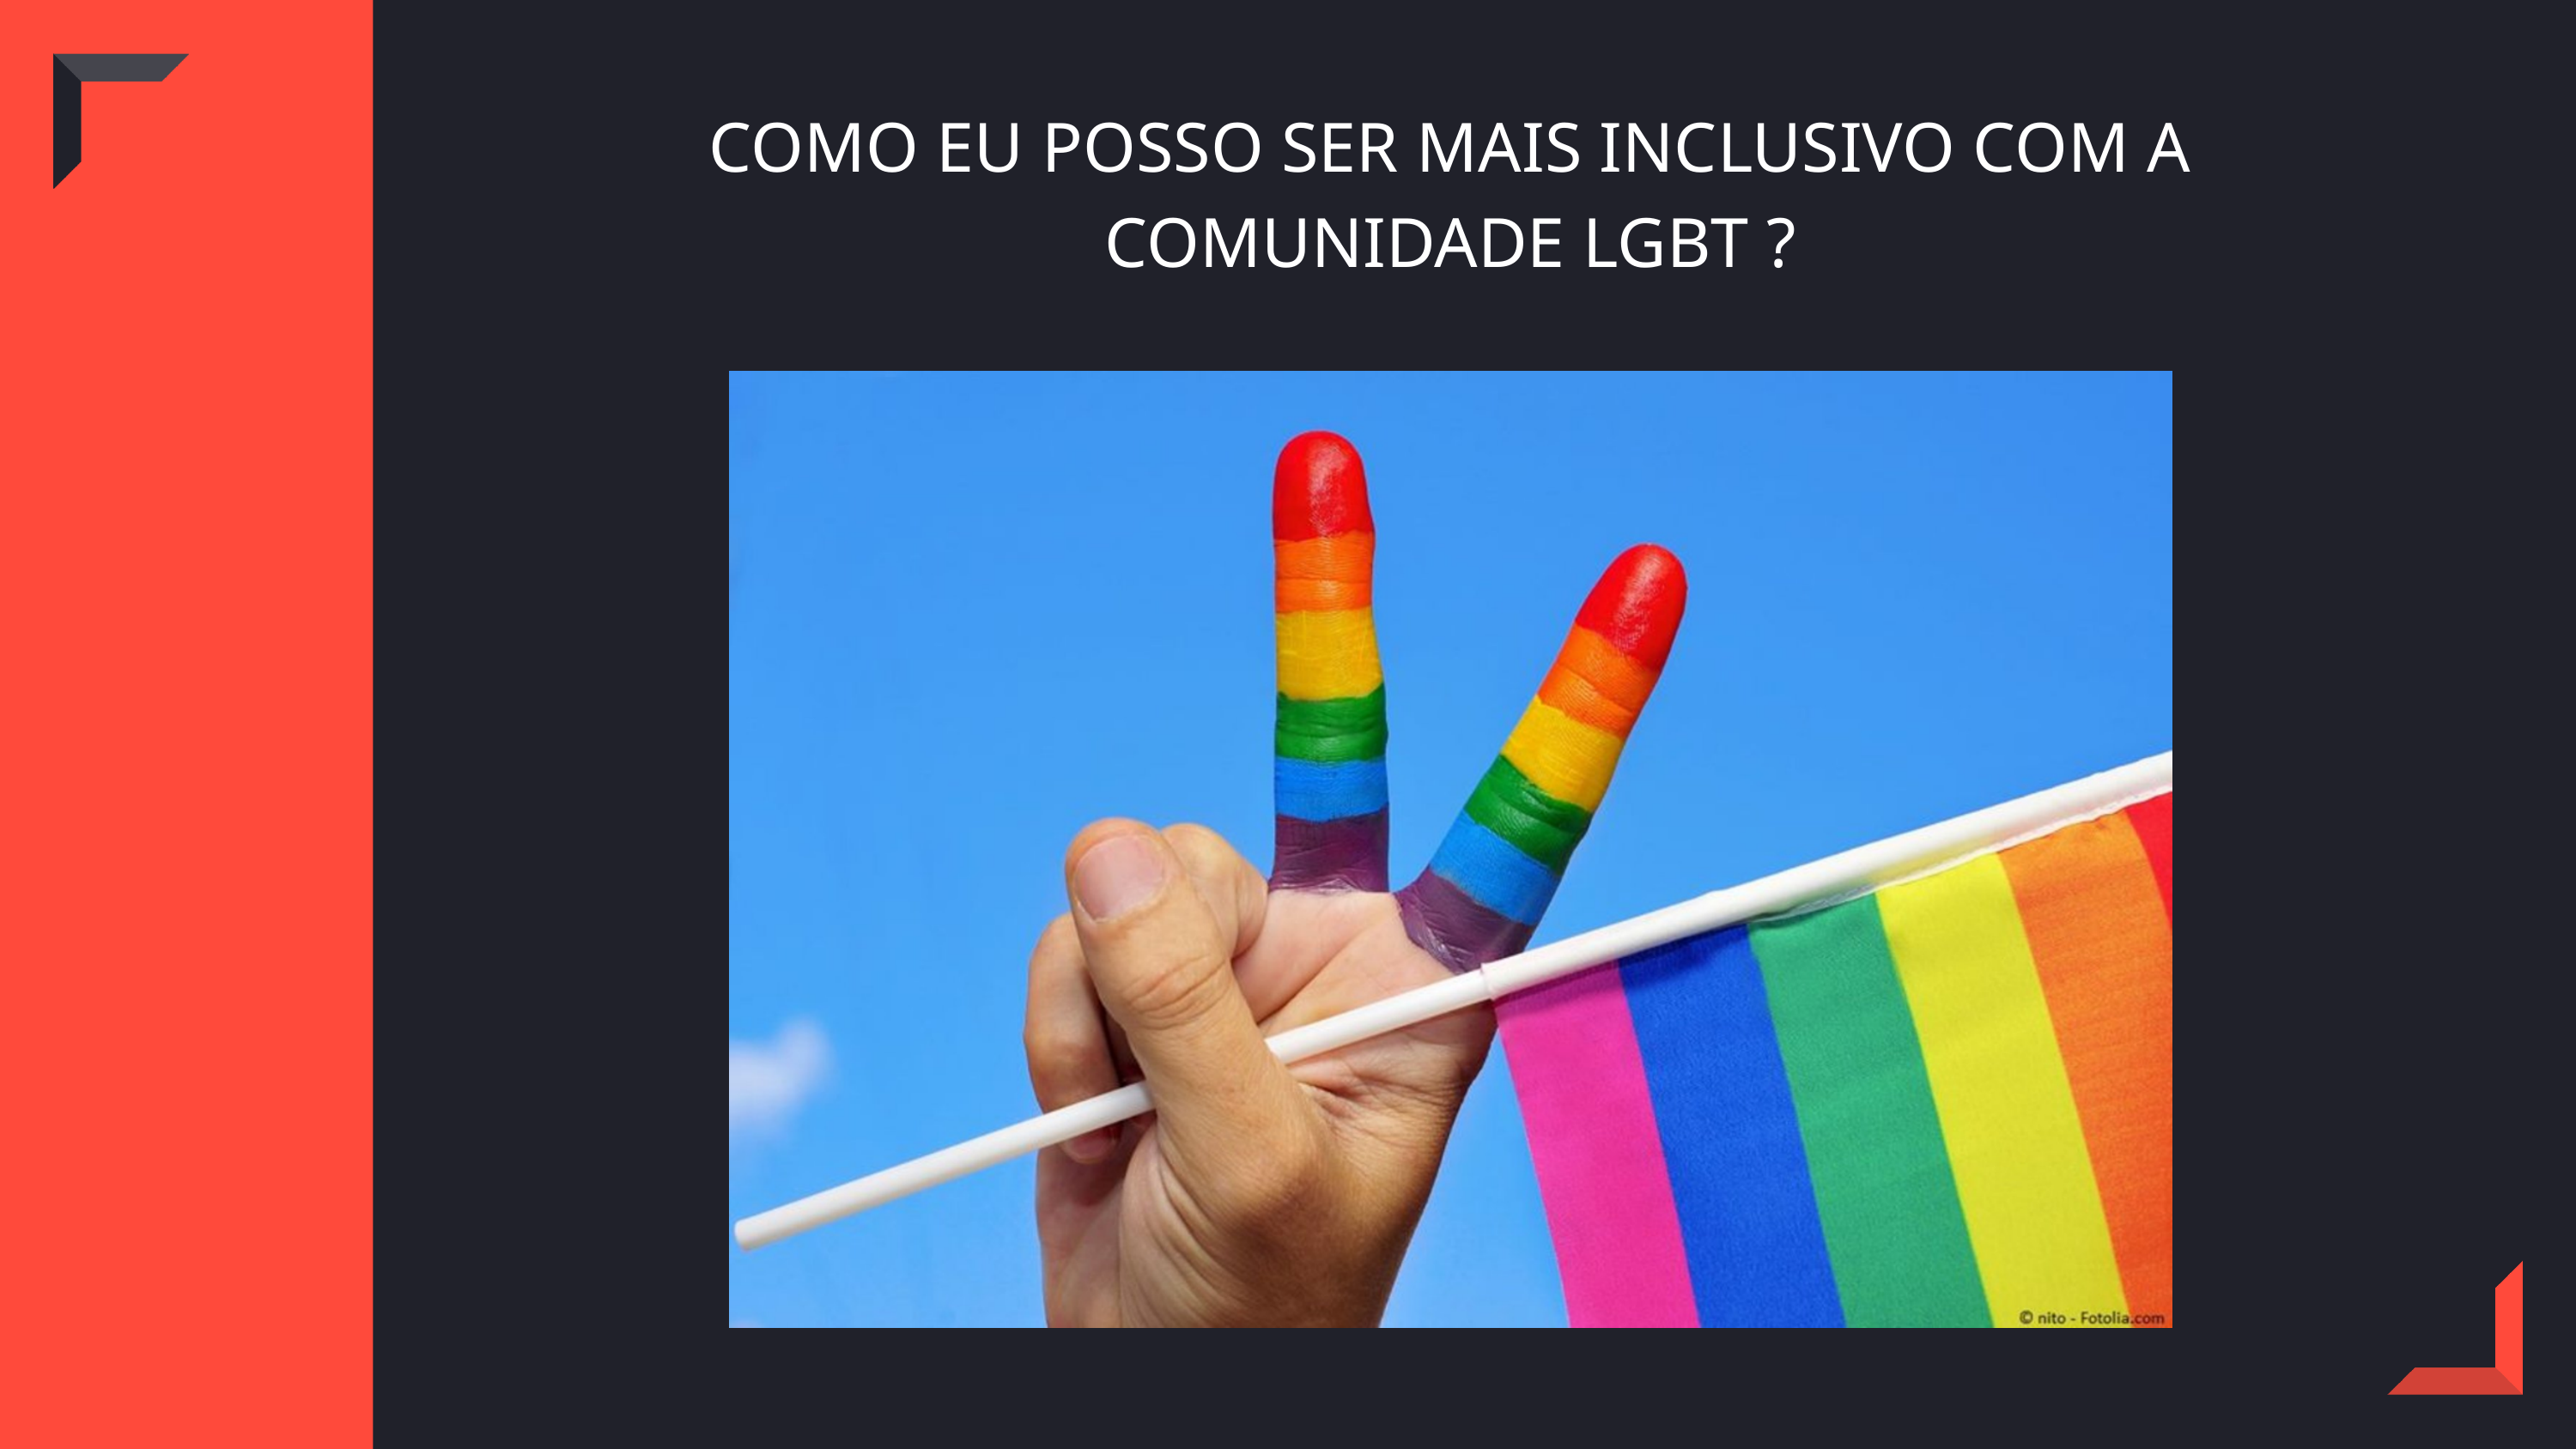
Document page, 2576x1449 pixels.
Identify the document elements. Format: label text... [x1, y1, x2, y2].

text_box [0, 0, 374, 1449]
picture [2387, 1260, 2523, 1396]
picture [729, 370, 2172, 1328]
picture [53, 53, 189, 189]
text_box COMO EU POSSO SER MAIS INCLUSIVO COM A COMUNIDADE LGBT ? [643, 90, 2257, 281]
